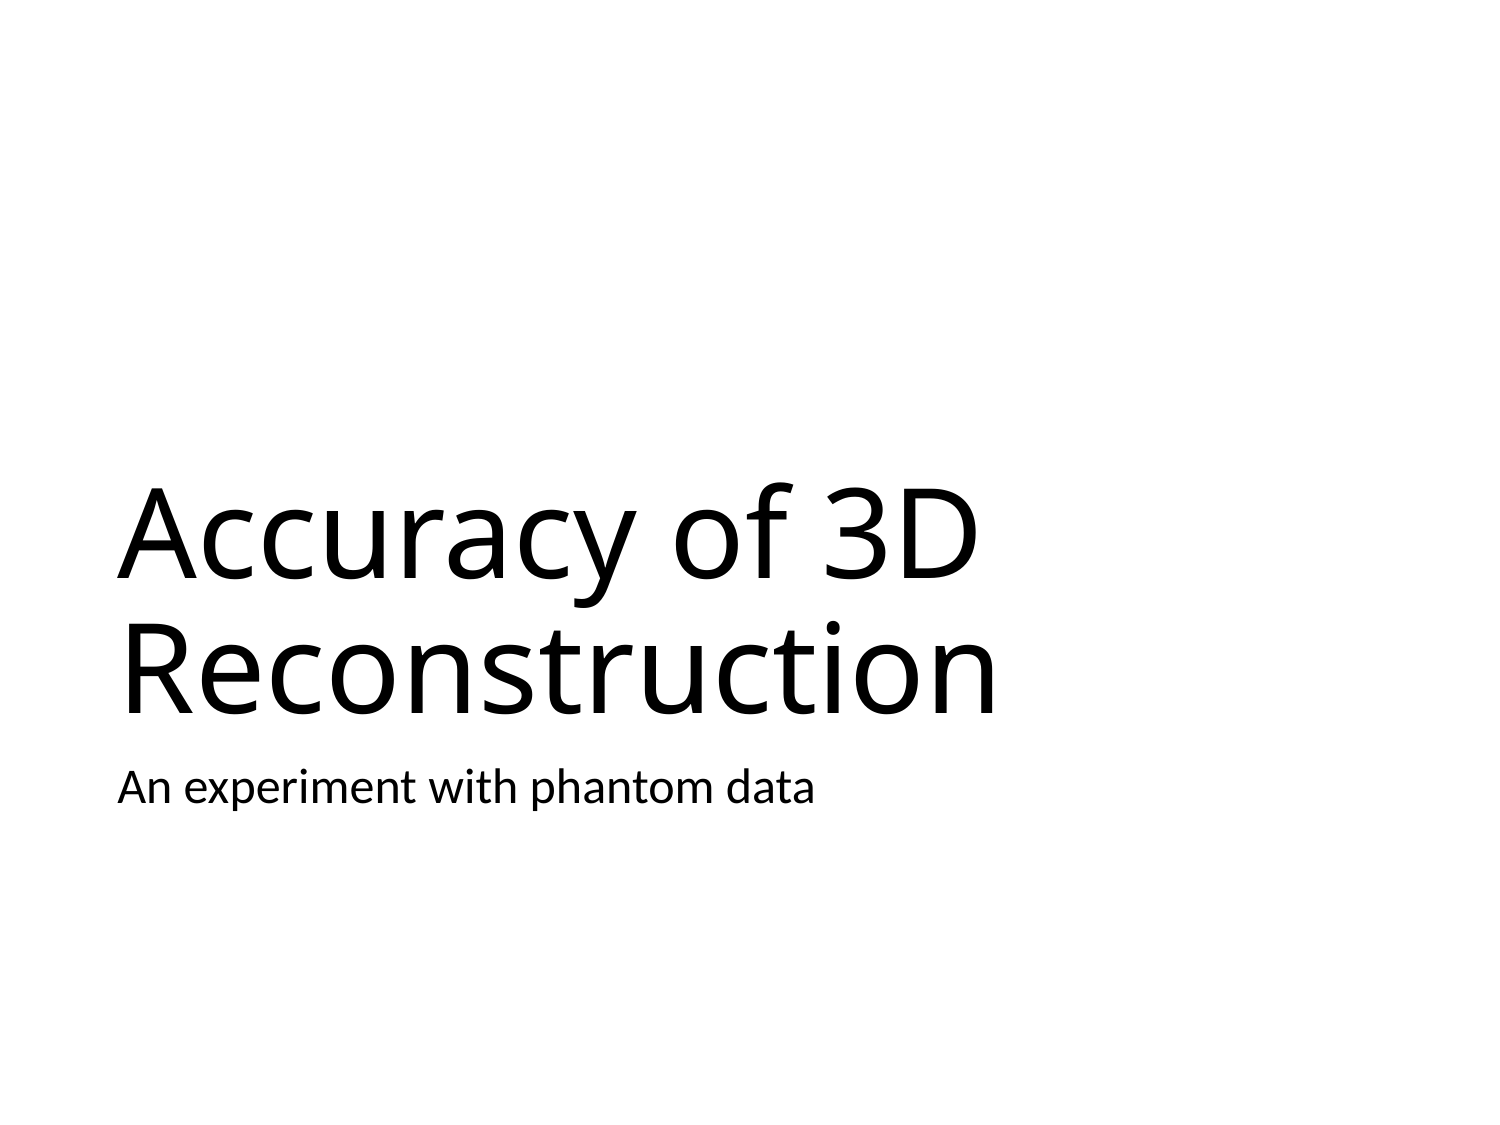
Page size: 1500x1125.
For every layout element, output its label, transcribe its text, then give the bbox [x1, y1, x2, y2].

title Accuracy of 3D Reconstruction [102, 280, 1397, 749]
list An experiment with phantom data [102, 752, 1397, 999]
